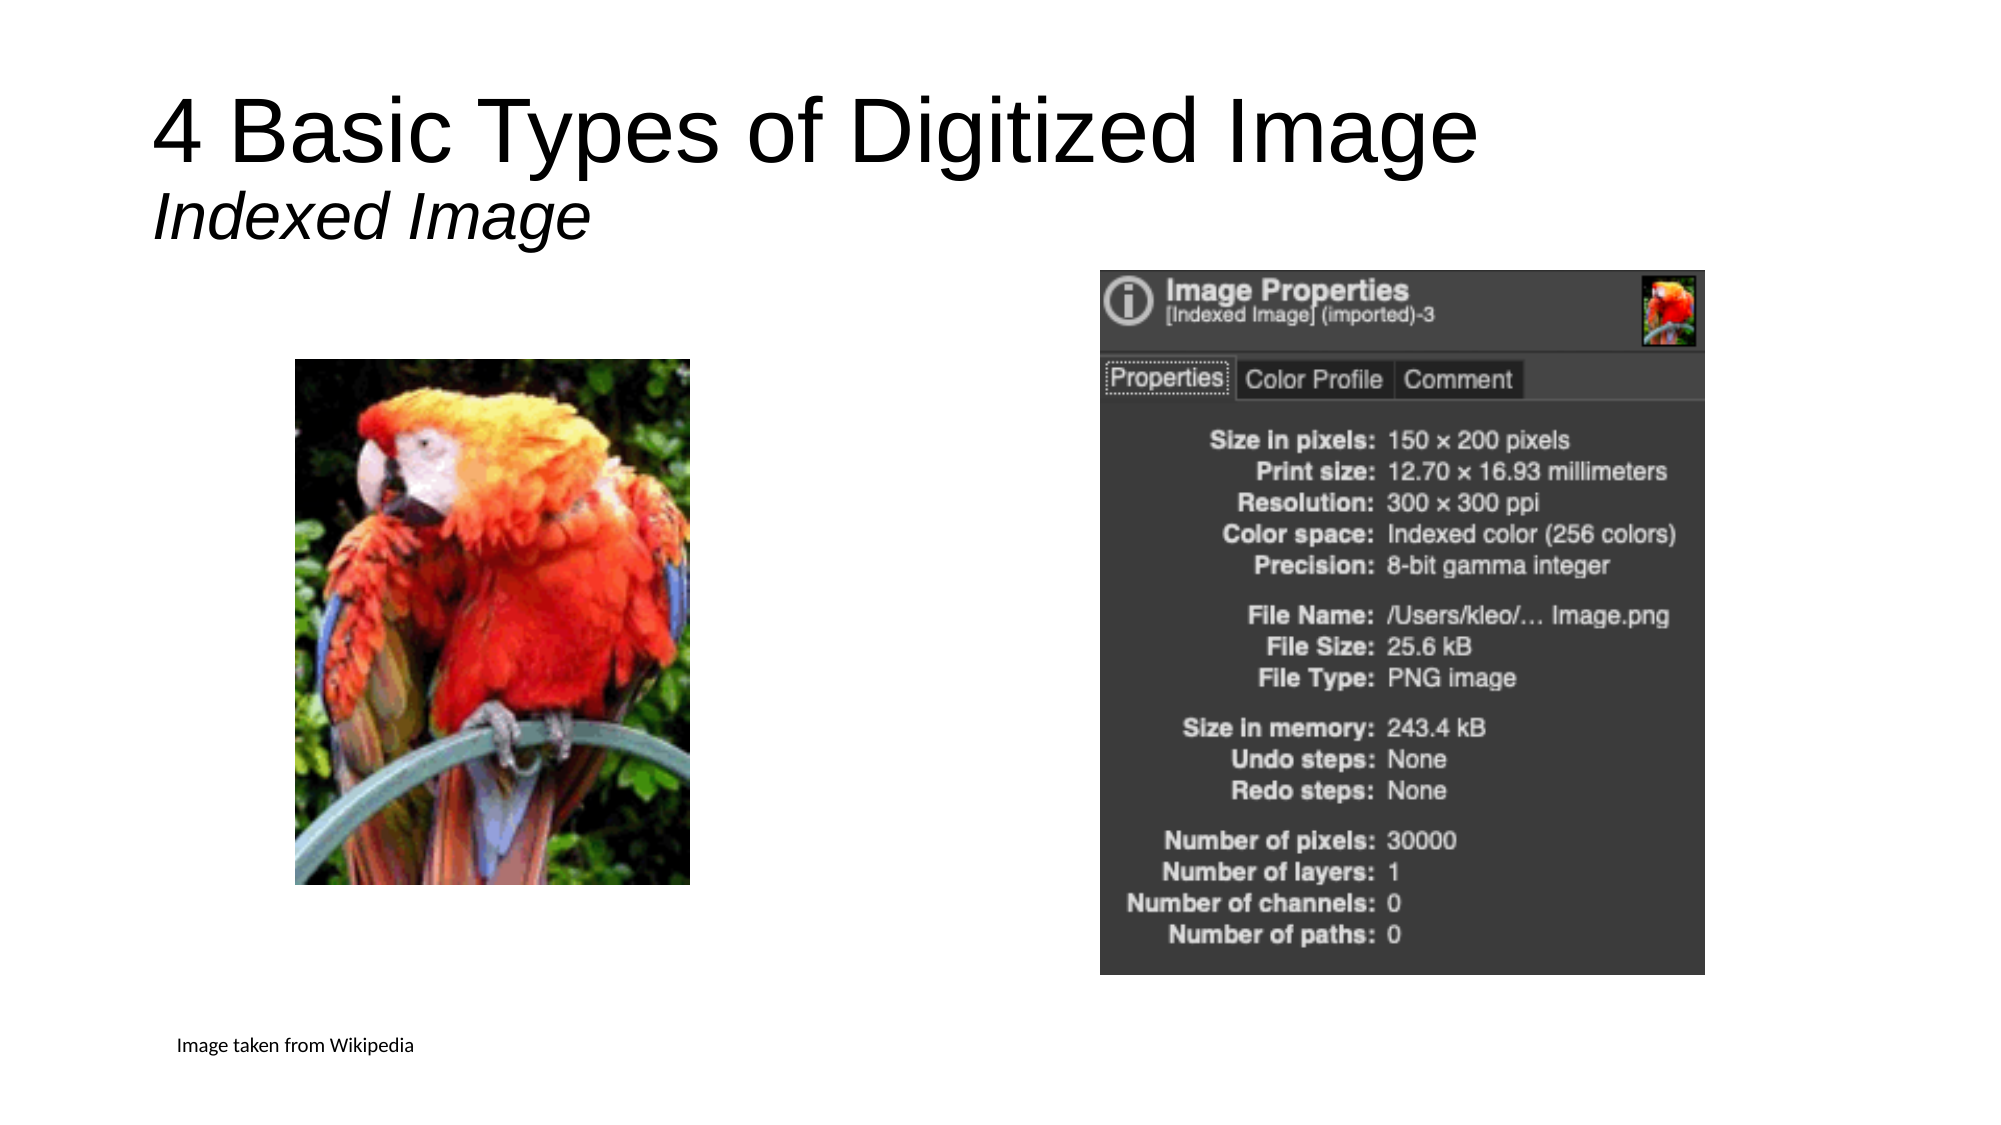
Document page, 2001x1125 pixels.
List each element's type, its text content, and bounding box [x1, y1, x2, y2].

text_box Image taken from Wikipedia [162, 1024, 527, 1065]
title 4 Basic Types of Digitized Image Indexed Image [137, 59, 1863, 278]
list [295, 359, 690, 886]
picture [1100, 270, 1705, 975]
